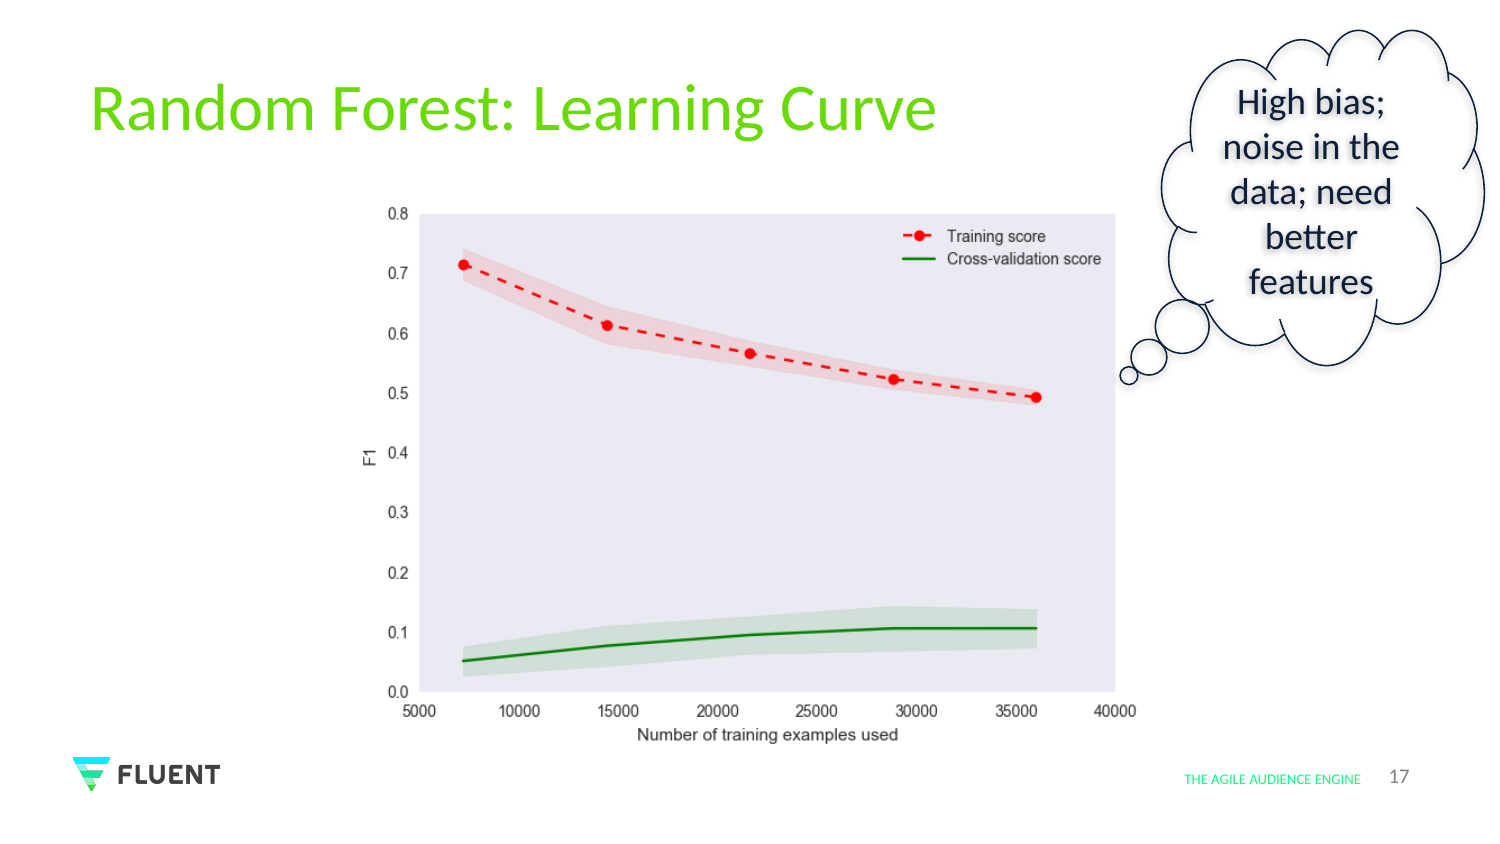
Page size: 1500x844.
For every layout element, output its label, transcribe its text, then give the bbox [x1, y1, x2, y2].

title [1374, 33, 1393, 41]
title Random Forest: Learning Curve [75, 33, 1340, 175]
picture [73, 757, 220, 791]
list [74, 196, 1426, 754]
slide_number 17 [1161, 762, 1425, 798]
text_box High bias; noise in the data; need better features [1160, 29, 1486, 307]
